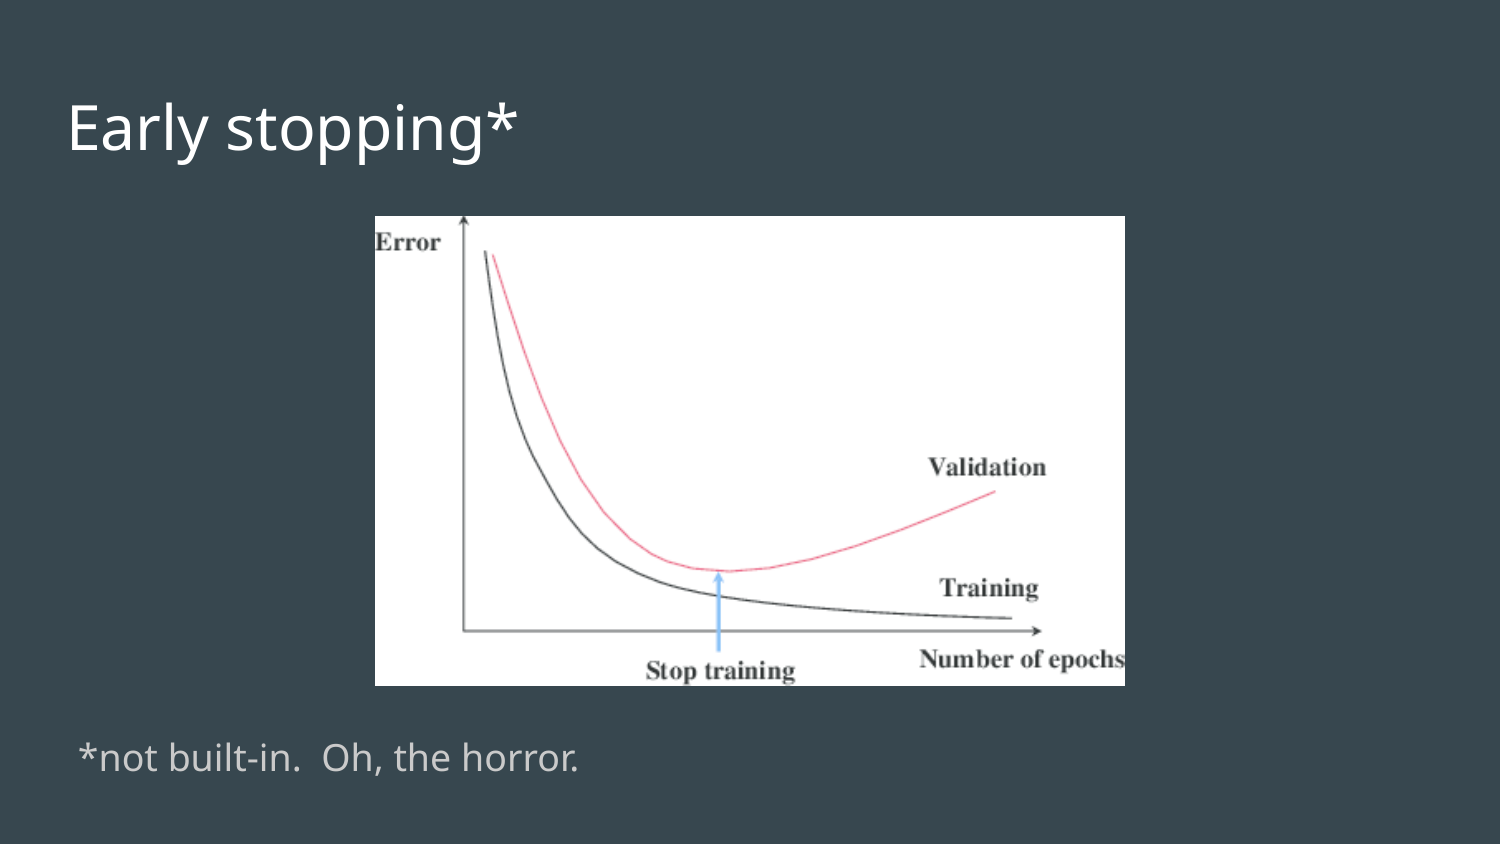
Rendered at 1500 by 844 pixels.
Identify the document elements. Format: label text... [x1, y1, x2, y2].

text_box *not built-in. Oh, the horror. [63, 712, 737, 790]
picture [375, 215, 1125, 686]
title Early stopping* [51, 72, 1449, 167]
